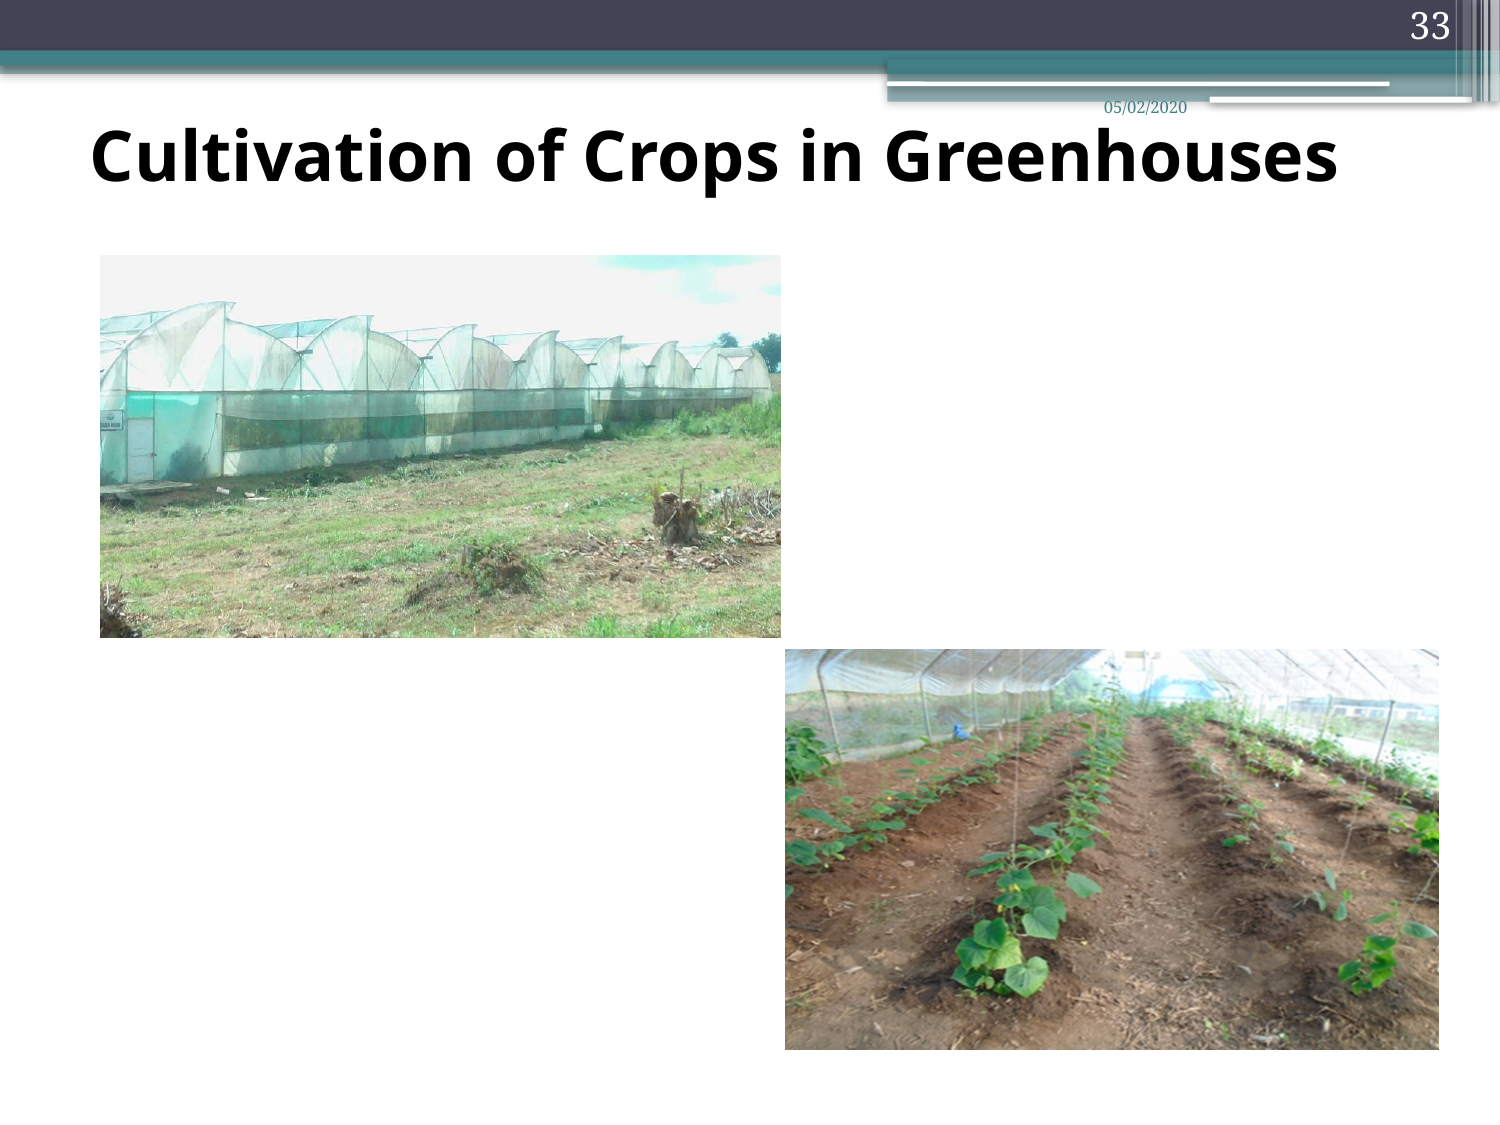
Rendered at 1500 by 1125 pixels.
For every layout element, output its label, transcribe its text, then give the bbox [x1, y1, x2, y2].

picture [785, 649, 1440, 1051]
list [100, 255, 781, 639]
title Cultivation of Crops in Greenhouses [75, 66, 1425, 242]
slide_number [1089, 90, 1247, 165]
slide_number 33 [1341, 0, 1466, 61]
